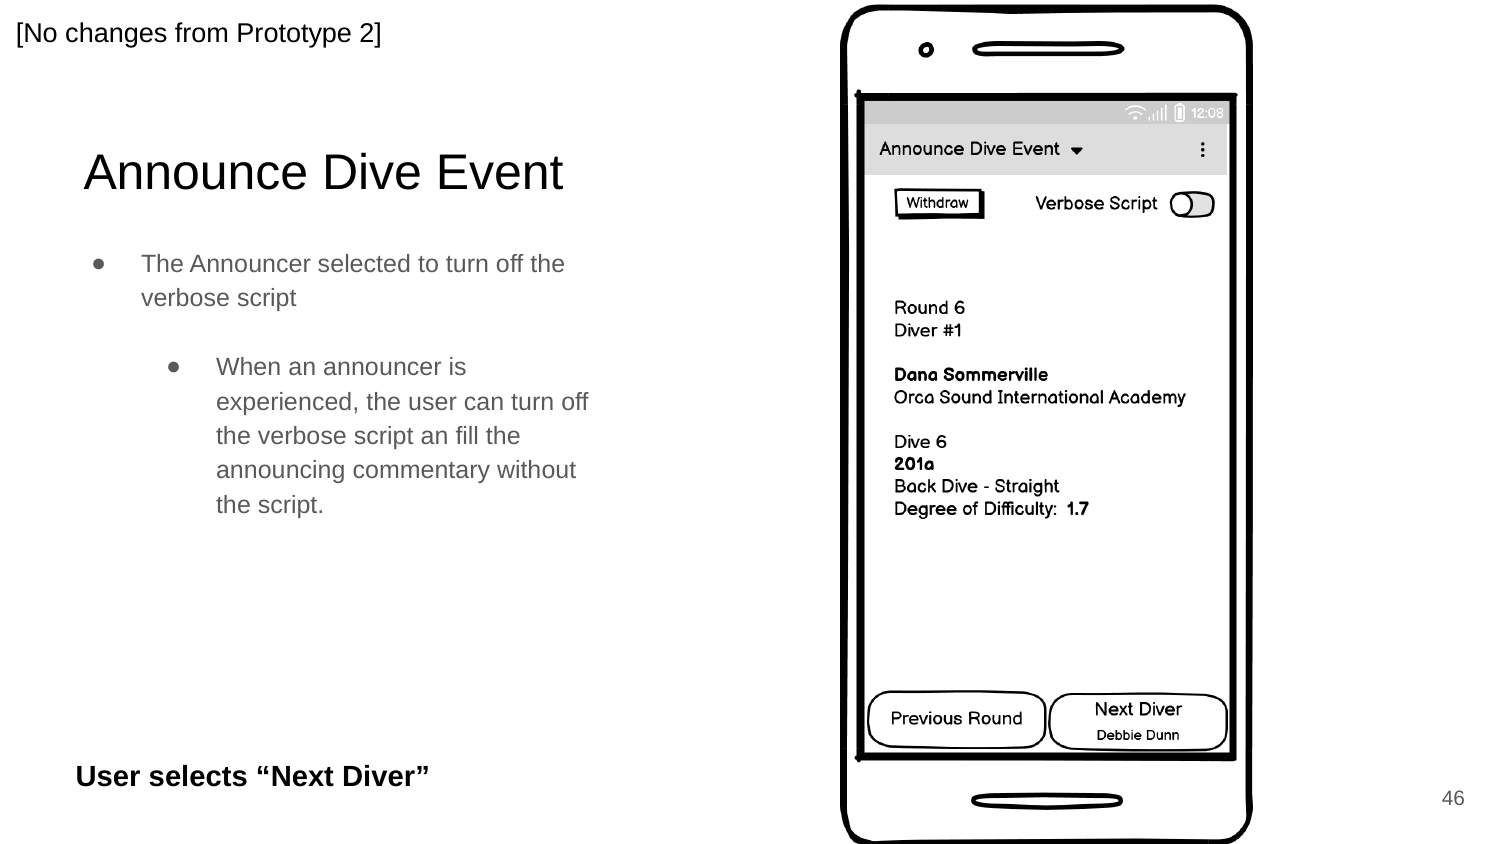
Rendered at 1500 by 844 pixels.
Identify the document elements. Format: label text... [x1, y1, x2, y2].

text_box [No changes from Prototype 2] [0, 0, 398, 63]
title Announce Dive Event [51, 91, 597, 216]
slide_number ‹#› [1389, 764, 1480, 830]
text_box User selects “Next Diver” [60, 742, 761, 808]
picture [830, 0, 1270, 844]
list The Announcer selected to turn off the verbose script When an announcer is experienced, the user can turn off the verbose script an fill the announcing commentary without the script. [51, 227, 620, 750]
